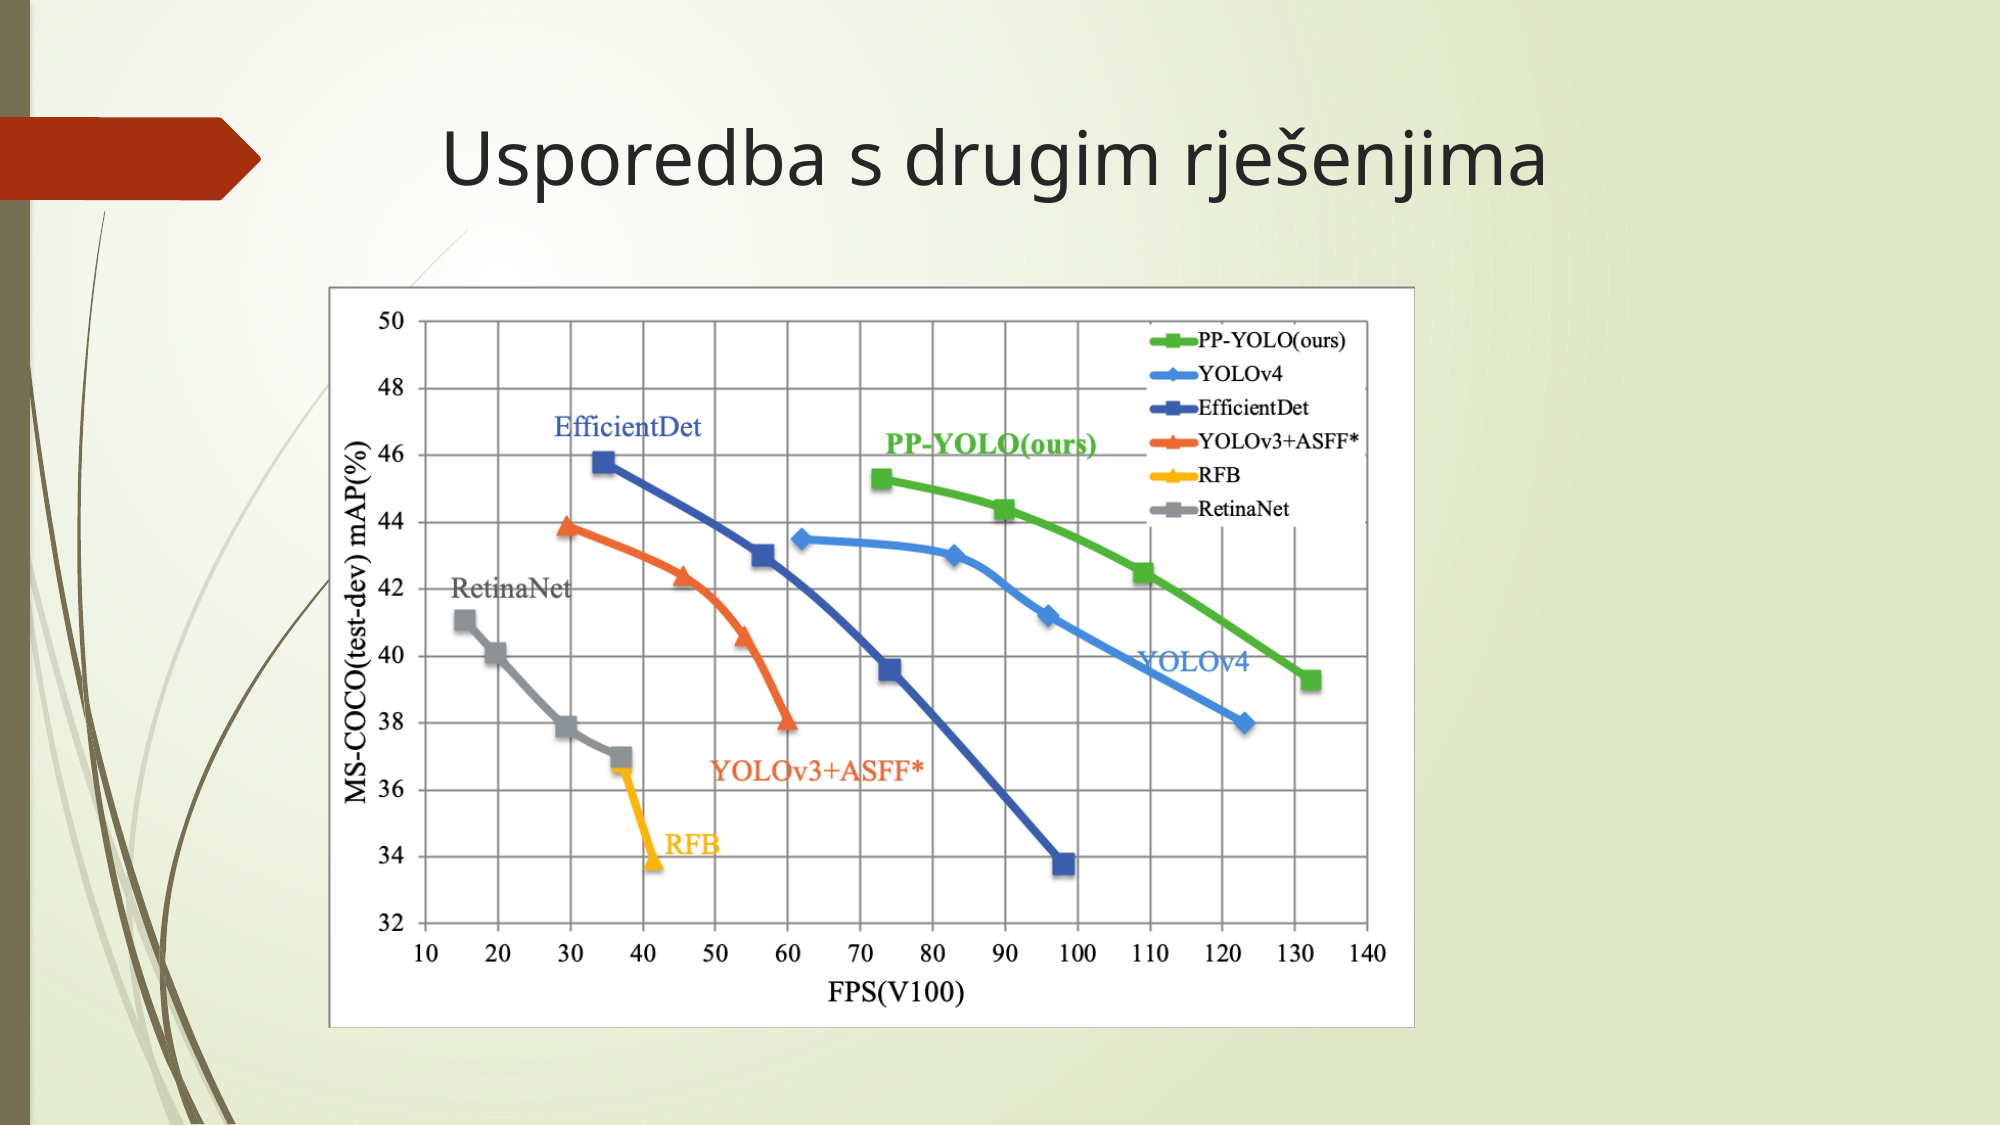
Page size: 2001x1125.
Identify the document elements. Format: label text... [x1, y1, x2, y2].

title Usporedba s drugim rješenjima [425, 102, 1888, 313]
picture [327, 285, 1415, 1028]
